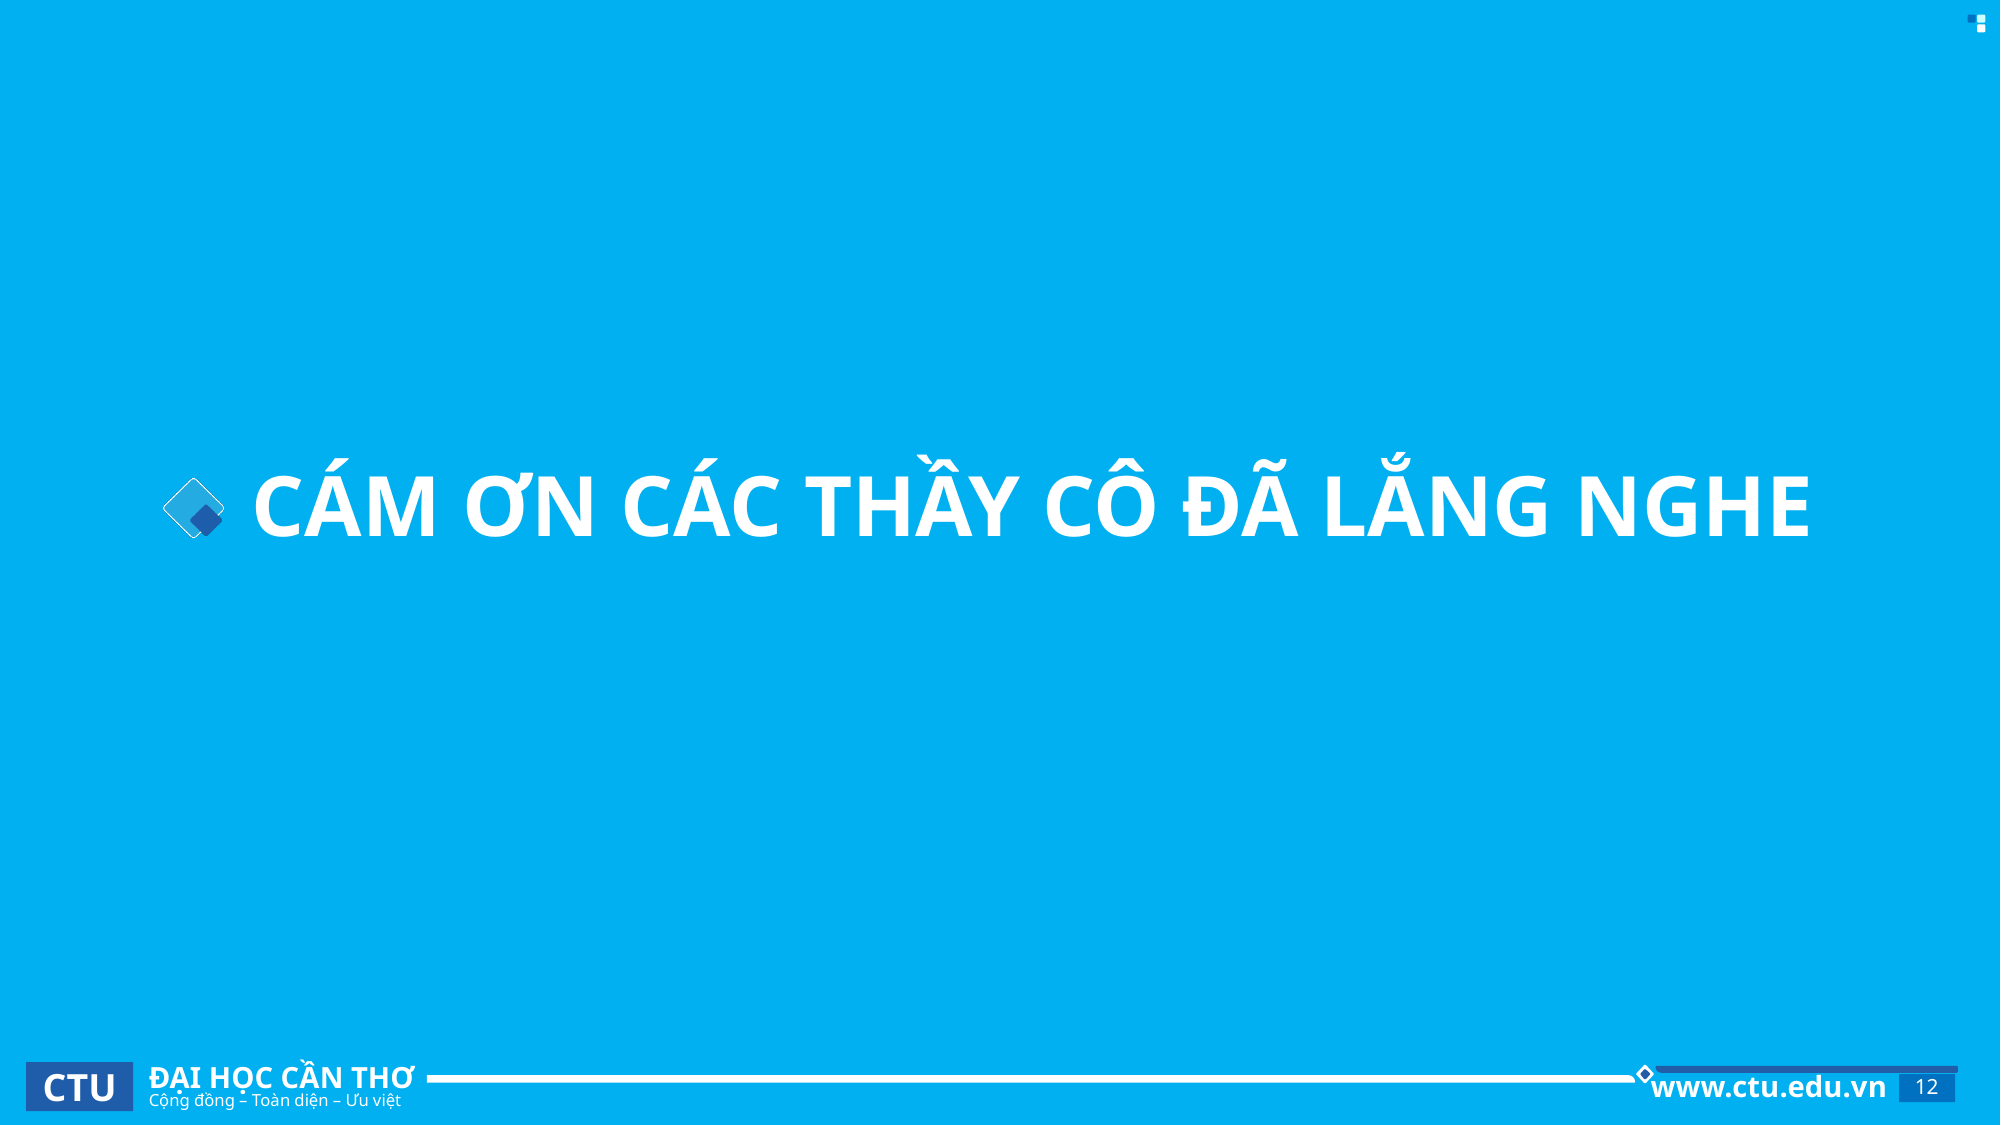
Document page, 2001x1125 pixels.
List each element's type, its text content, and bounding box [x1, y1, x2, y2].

picture [164, 479, 223, 537]
title CÁM ƠN CÁC THẦY CÔ ĐÃ LẮNG NGHE [236, 290, 1883, 563]
